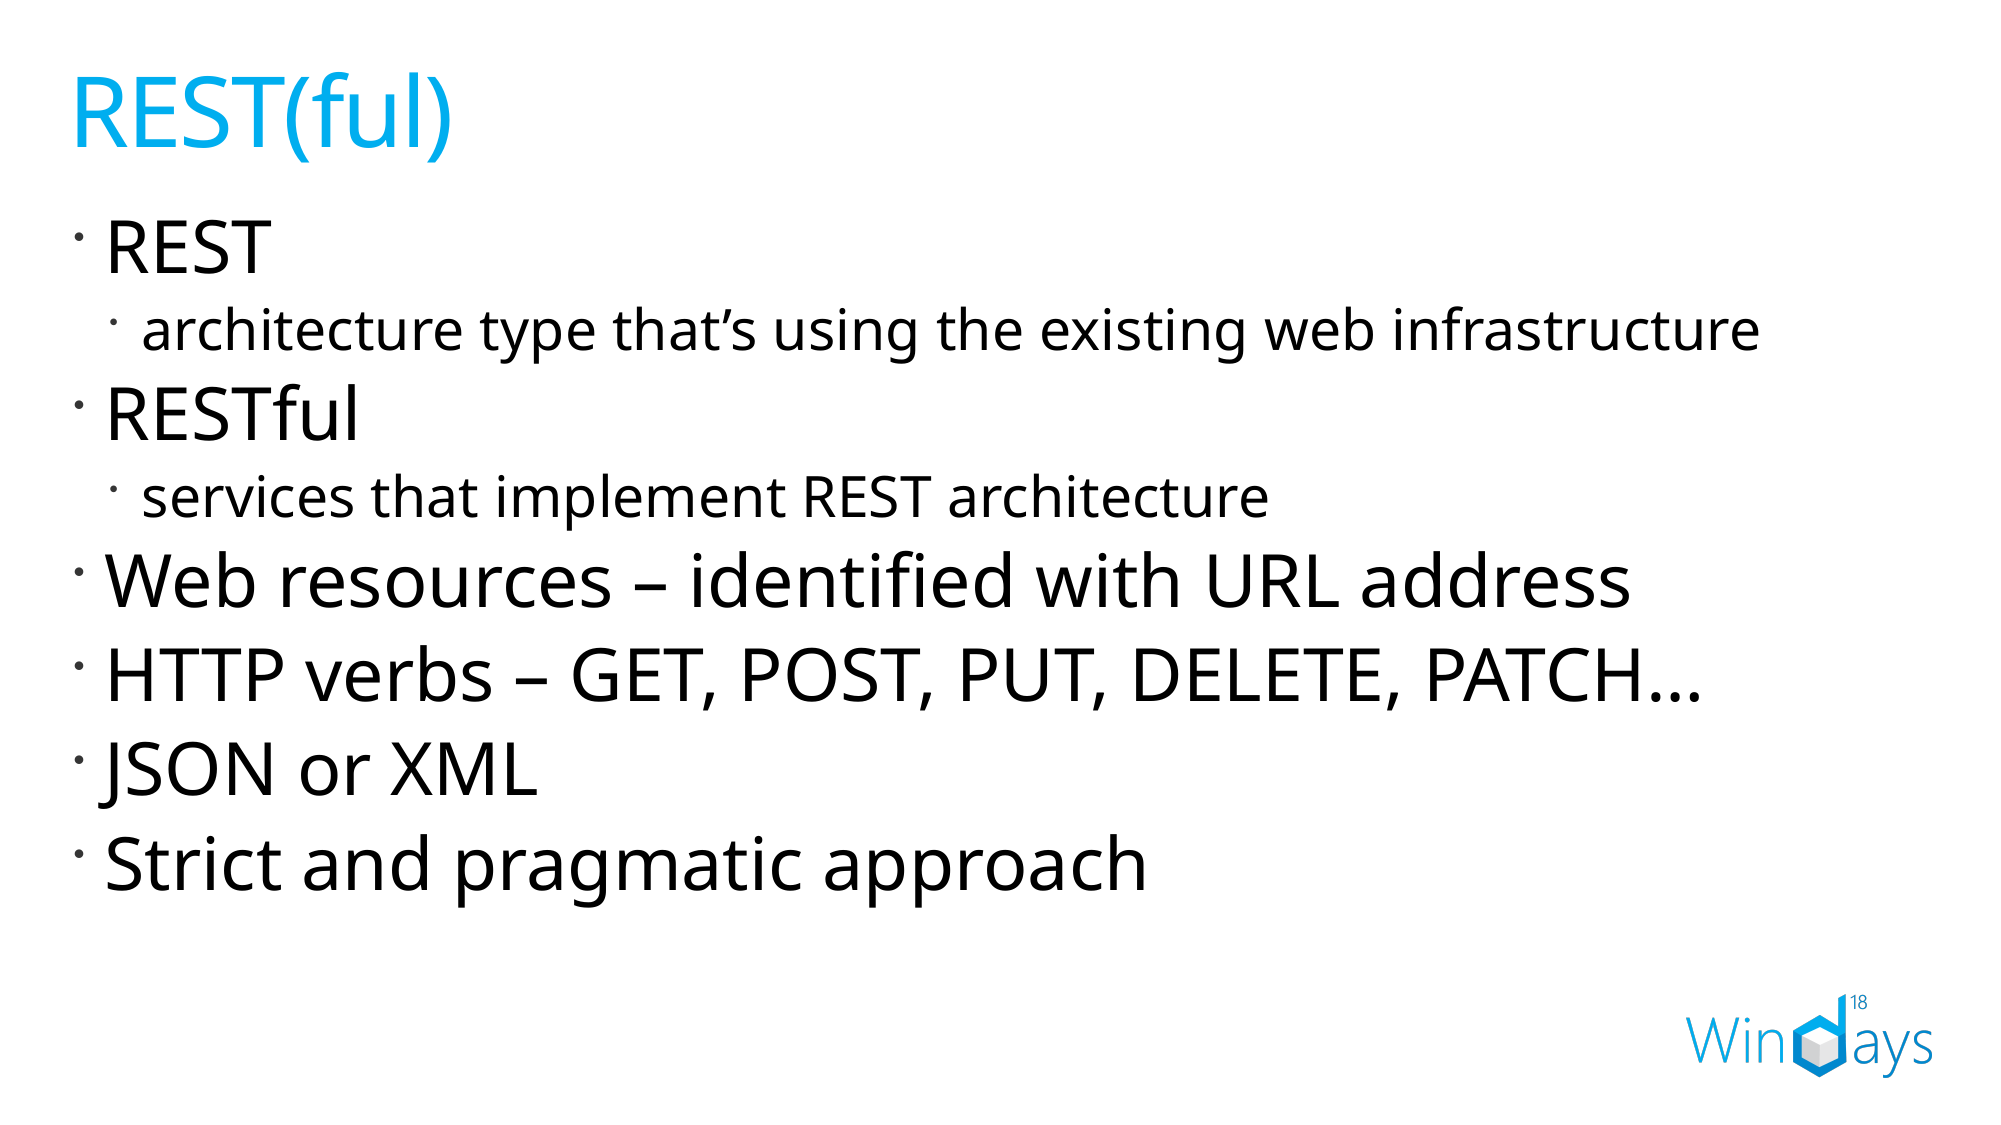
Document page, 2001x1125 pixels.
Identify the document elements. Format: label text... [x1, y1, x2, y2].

picture [1802, 1028, 1838, 1066]
picture [1918, 1034, 1932, 1050]
title REST(ful) [44, 47, 1957, 194]
picture [1821, 994, 1932, 1078]
picture [1686, 994, 1843, 1078]
list REST architecture type that’s using the existing web infrastructure RESTful services that implement REST architecture Web resources – identified with URL address HTTP verbs – GET, POST, PUT, DELETE, PATCH… JSON or XML Strict and pragmatic approach [44, 194, 1957, 948]
